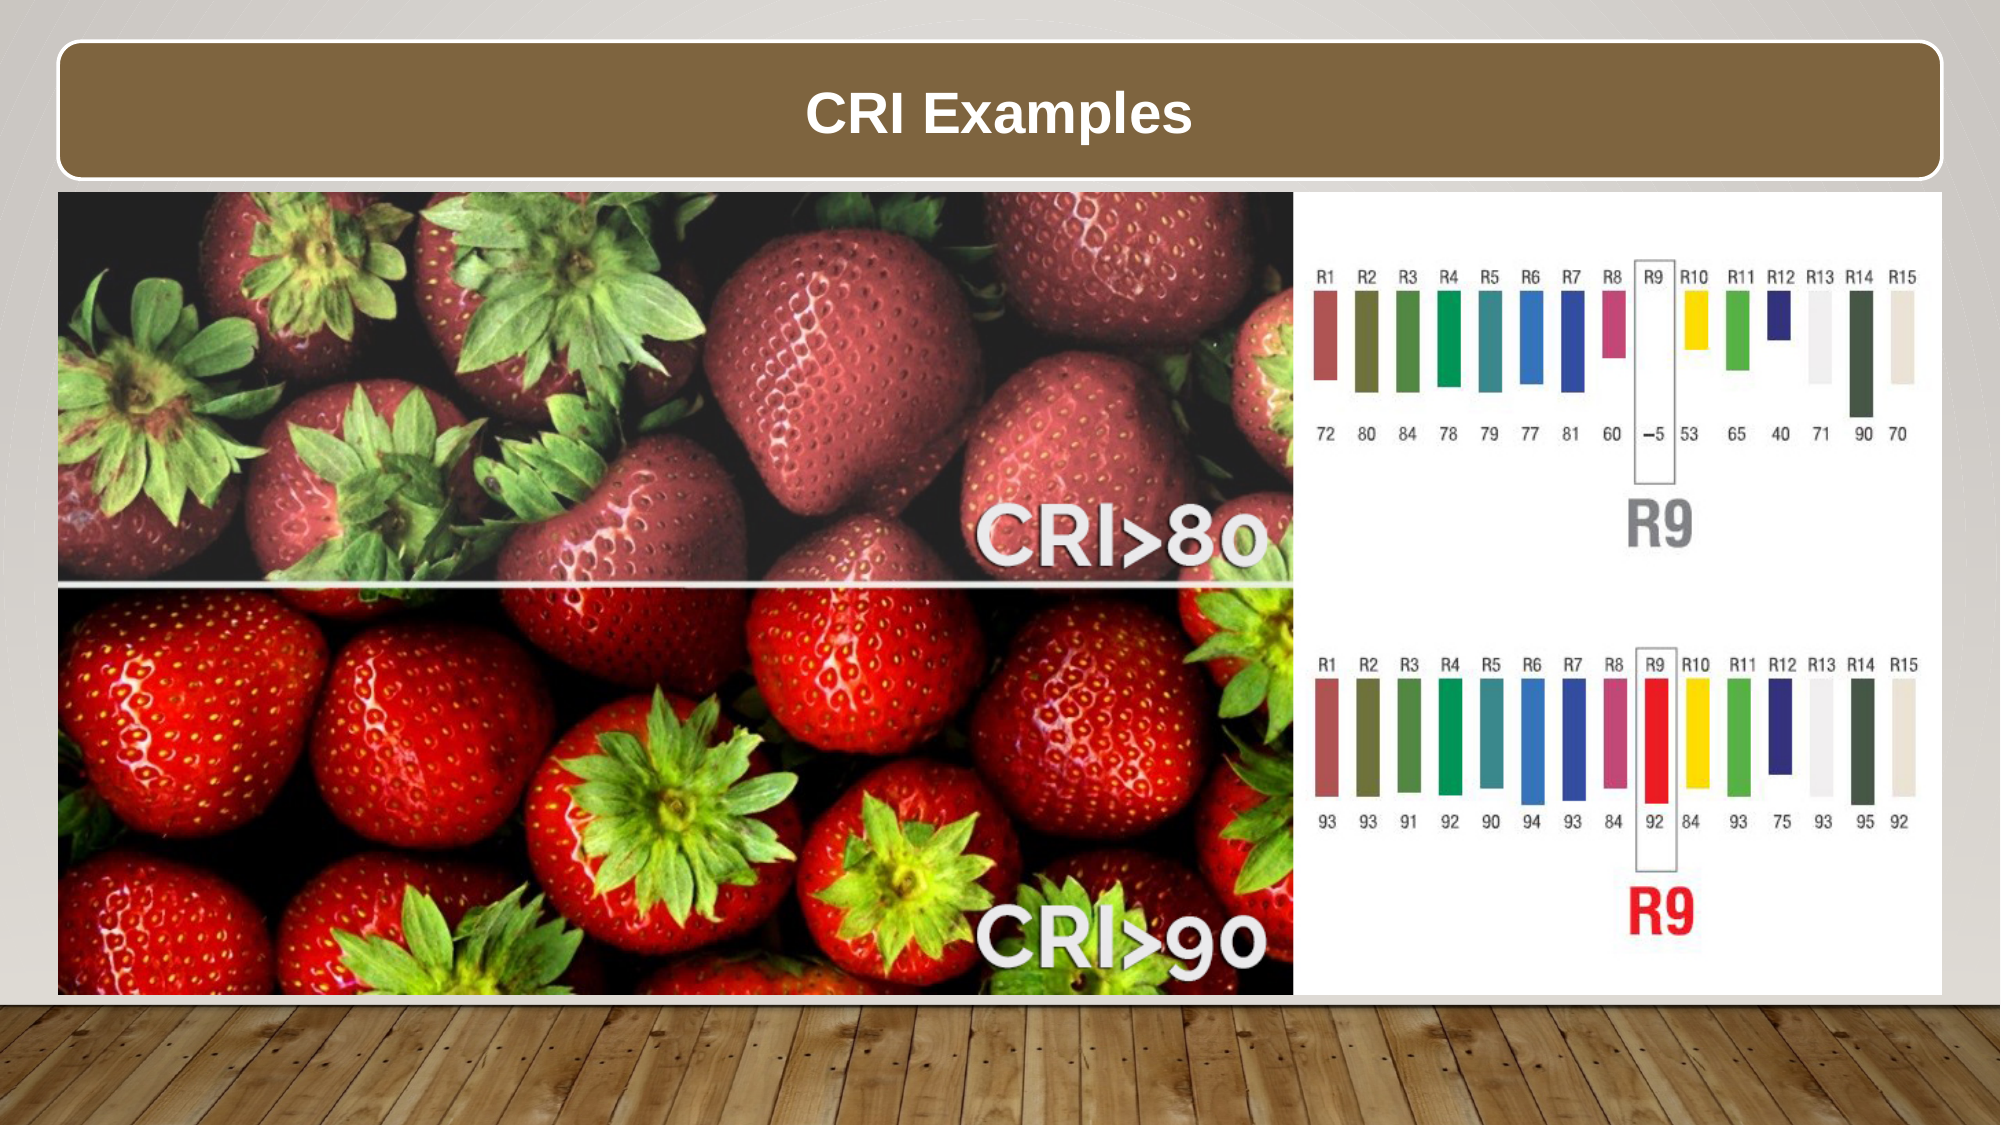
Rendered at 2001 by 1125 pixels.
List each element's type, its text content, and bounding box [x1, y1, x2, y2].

picture [0, 1005, 2000, 1125]
picture [57, 192, 1943, 995]
text_box CRI Examples [56, 39, 1944, 181]
